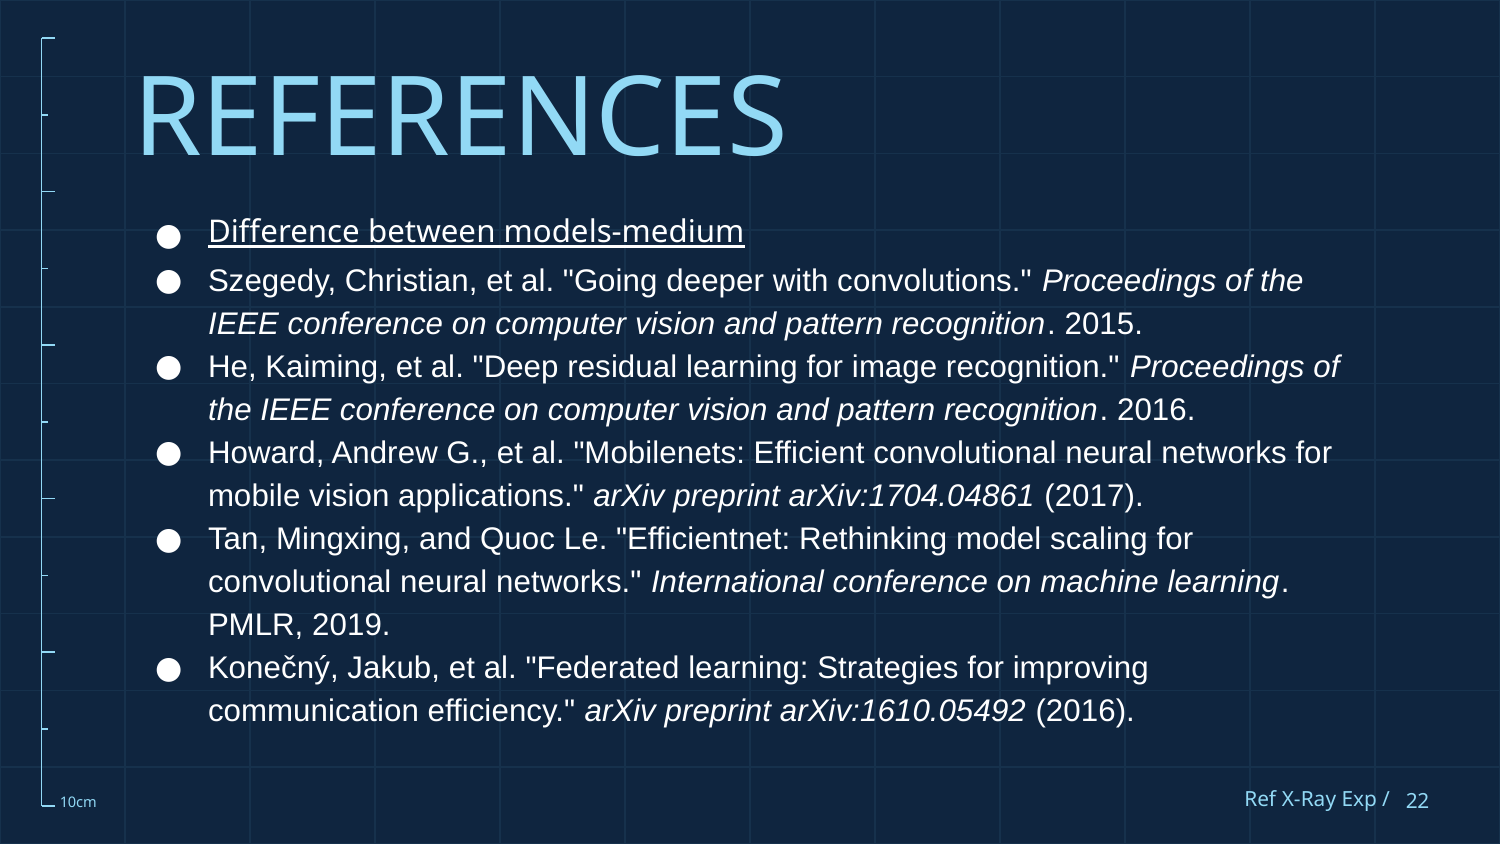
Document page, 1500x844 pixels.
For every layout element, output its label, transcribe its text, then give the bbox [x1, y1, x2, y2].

slide_number Ref X-Ray Exp / [1207, 777, 1411, 820]
list Difference between models-medium Szegedy, Christian, et al. "Going deeper with convolutions." Proceedings of the IEEE conference on computer vision and pattern recognition. 2015. He, Kaiming, et al. "Deep residual learning for image recognition." Proceedings of the IEEE conference on computer vision and pattern recognition. 2016. Howard, Andrew G., et al. "Mobilenets: Efficient convolutional neural networks for mobile vision applications." arXiv preprint arXiv:1704.04861 (2017). Tan, Mingxing, and Quoc Le. "Efficientnet: Rethinking model scaling for convolutional neural networks." International conference on machine learning. PMLR, 2019. Konečný, Jakub, et al. "Federated learning: Strategies for improving communication efficiency." arXiv preprint arXiv:1610.05492 (2016). [118, 190, 1382, 751]
title REFERENCES [118, 44, 1382, 183]
slide_number 22 [1411, 778, 1458, 820]
